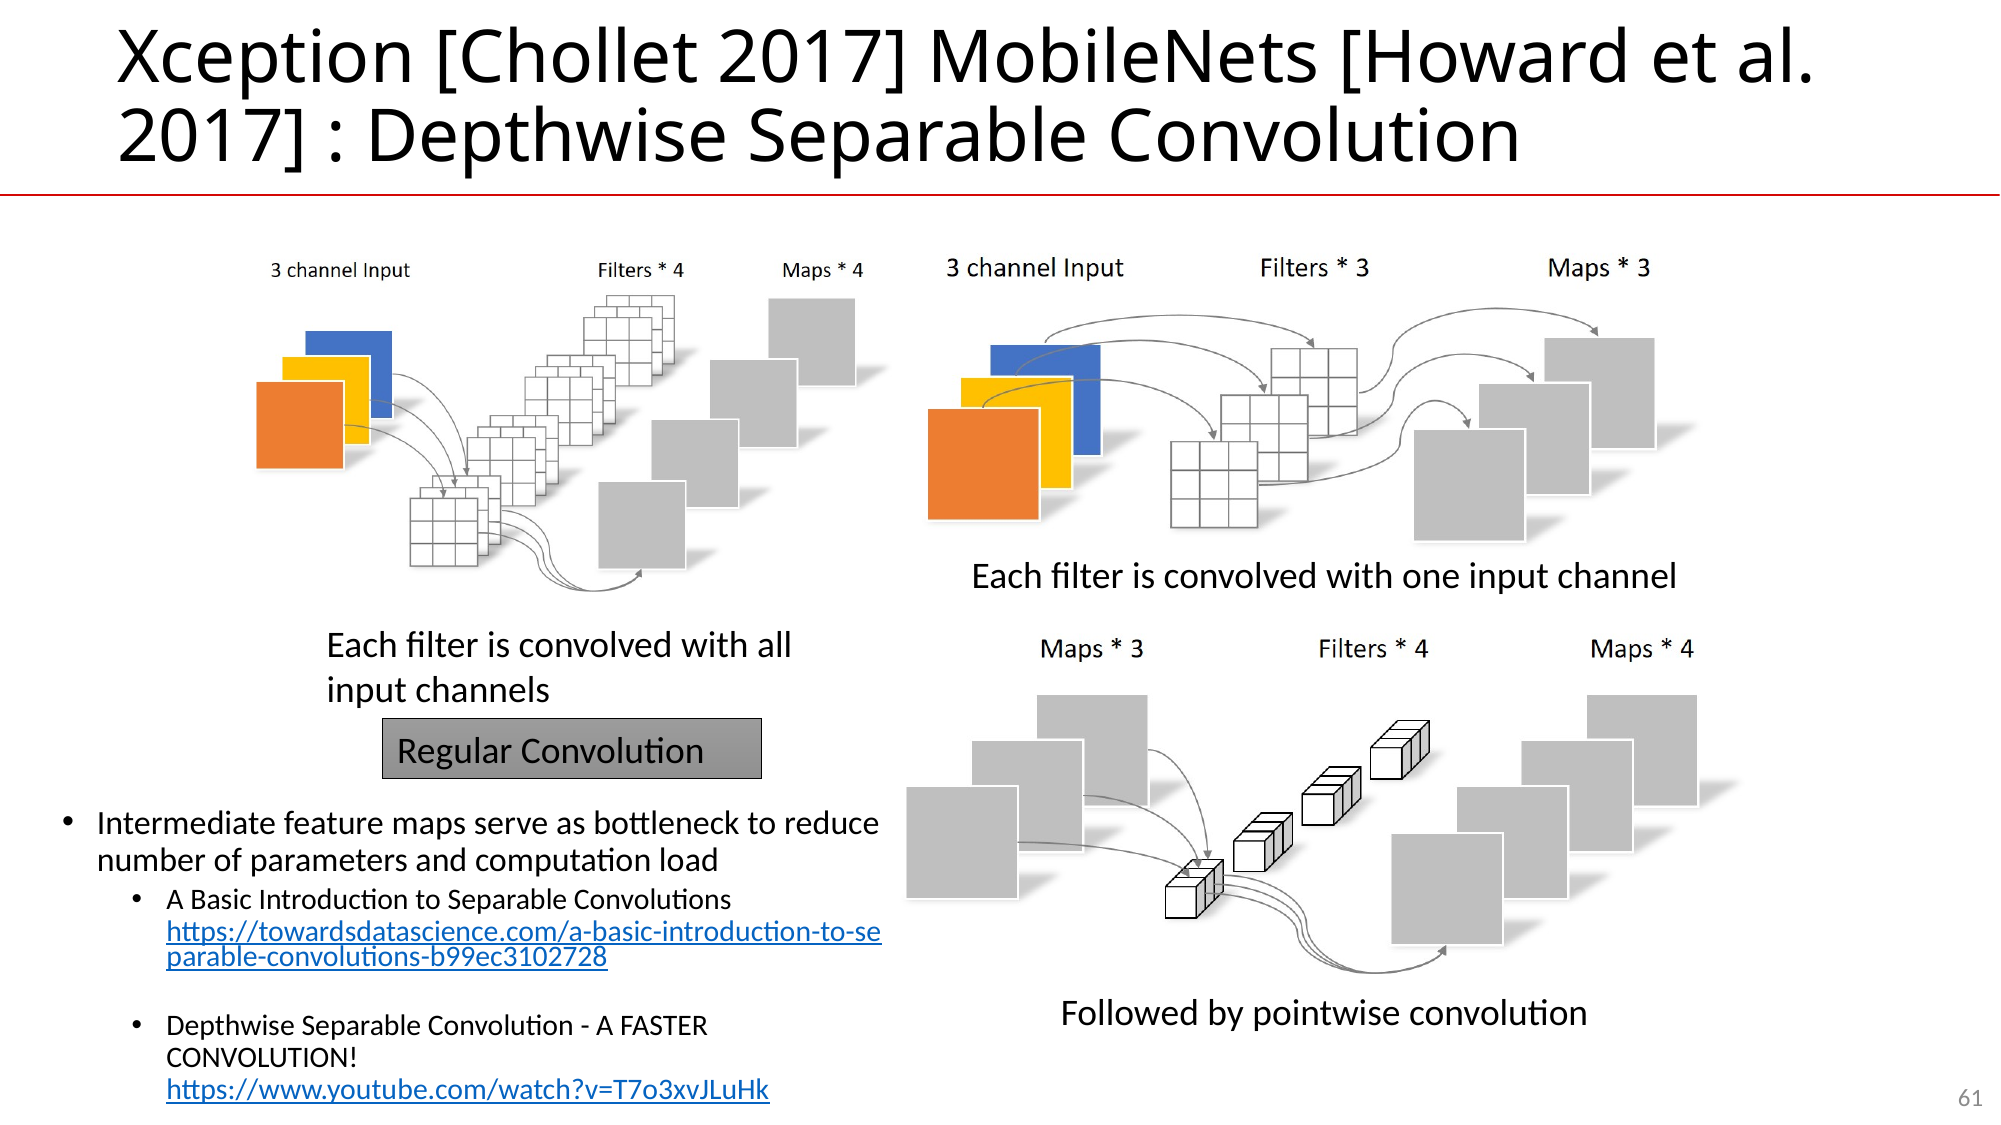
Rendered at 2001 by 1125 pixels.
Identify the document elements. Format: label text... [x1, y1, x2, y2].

title Xception [Chollet 2017] MobileNets [Howard et al. 2017] : Depthwise Separable Convolution [102, 10, 1899, 186]
text_box Each filter is convolved with all input channels [311, 612, 856, 718]
picture [247, 249, 898, 592]
text_box Followed by pointwise convolution [1046, 981, 1604, 1041]
list Intermediate feature maps serve as bottleneck to reduce number of parameters and computation load A Basic Introduction to Separable Convolutions https://towardsdatascience.com/a-basic-introduction-to-separable-convolutions-b99ec3102728 Depthwise Separable Convolution - A FASTER CONVOLUTION! https://www.youtube.com/watch?v=T7o3xvJLuHk [47, 797, 903, 1090]
text_box Each filter is convolved with one input channel [956, 553, 1694, 603]
slide_number 61 [1548, 1066, 1999, 1125]
text_box Regular Convolution [382, 718, 762, 779]
picture [894, 621, 1751, 974]
picture [916, 241, 1708, 553]
